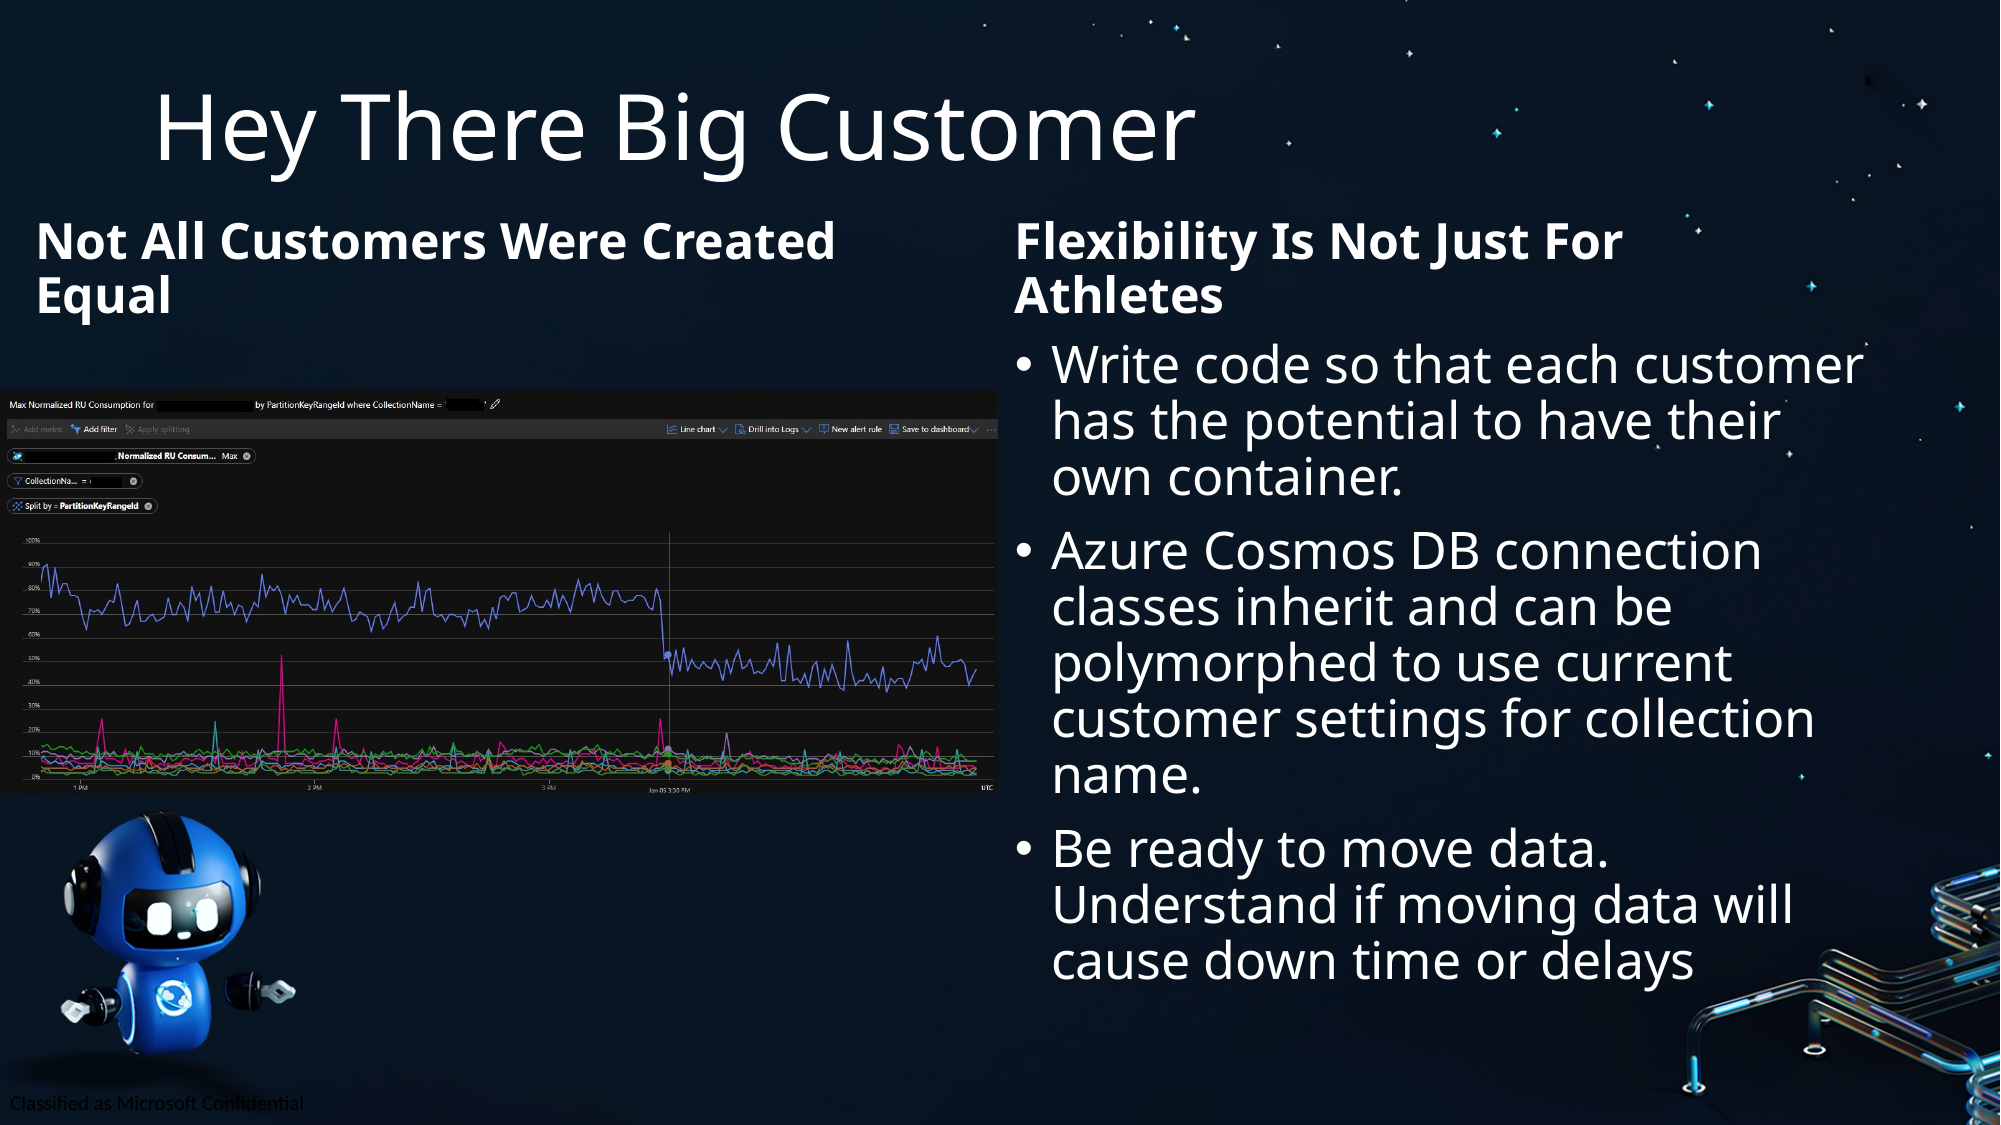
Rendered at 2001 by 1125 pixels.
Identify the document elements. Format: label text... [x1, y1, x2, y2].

picture [0, 0, 2000, 1125]
list Write code so that each customer has the potential to have their own container.​ Azure Cosmos DB connection classes inherit and can be polymorphed to use current customer settings for collection name. Be ready to move data. Understand if moving data will cause down time or delays [999, 331, 1890, 1003]
title Hey There Big Customer [137, 64, 1863, 197]
list Not All Customers Were Created Equal [19, 196, 939, 332]
list Flexibility Is Not Just For Athletes [999, 196, 1802, 331]
